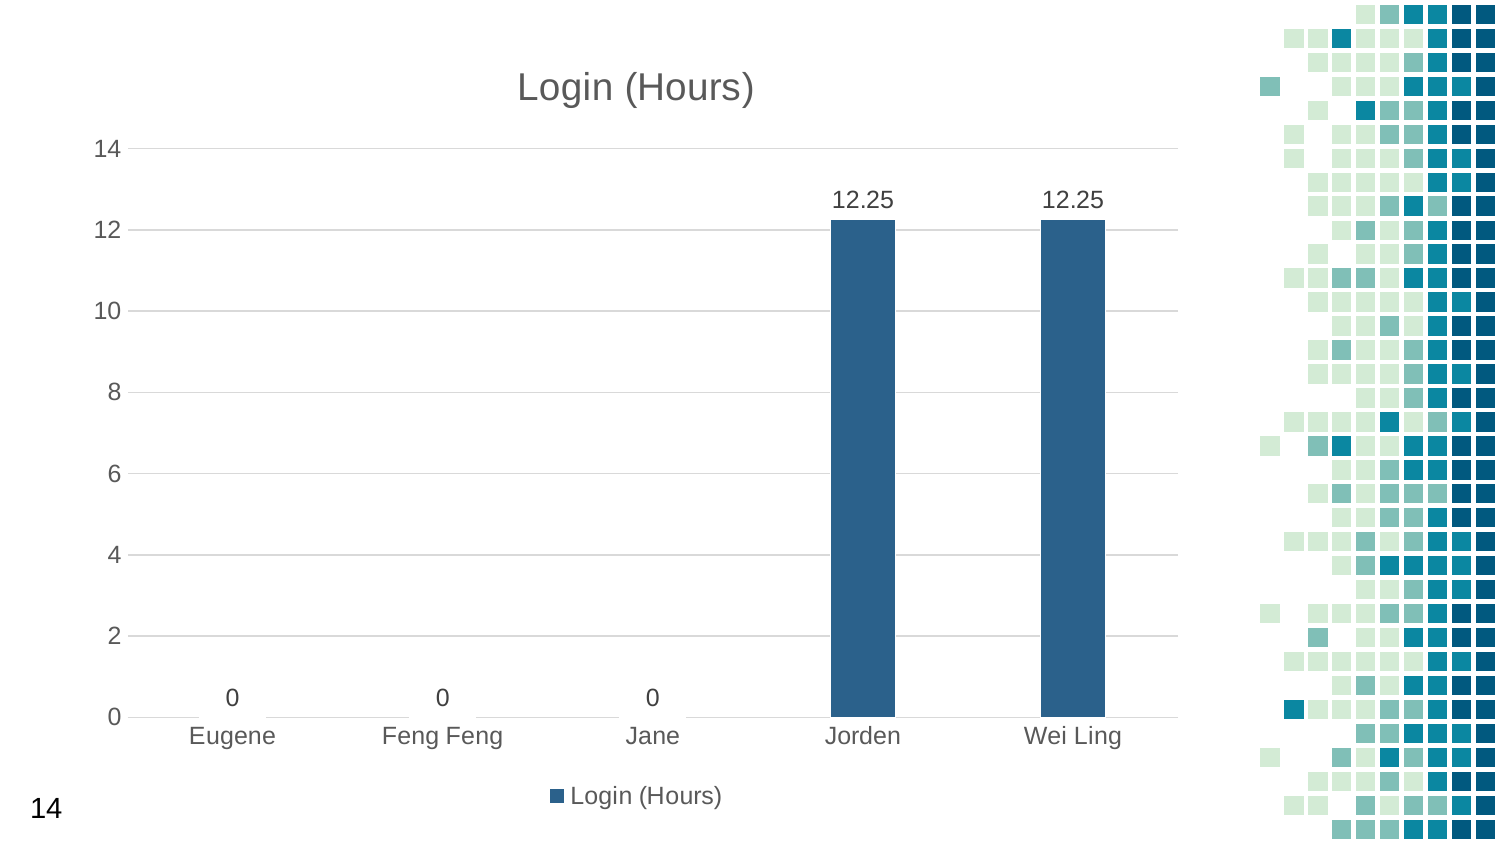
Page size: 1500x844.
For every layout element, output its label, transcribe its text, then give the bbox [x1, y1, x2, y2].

slide_number 14 [15, 774, 105, 839]
chart [70, 28, 1201, 816]
